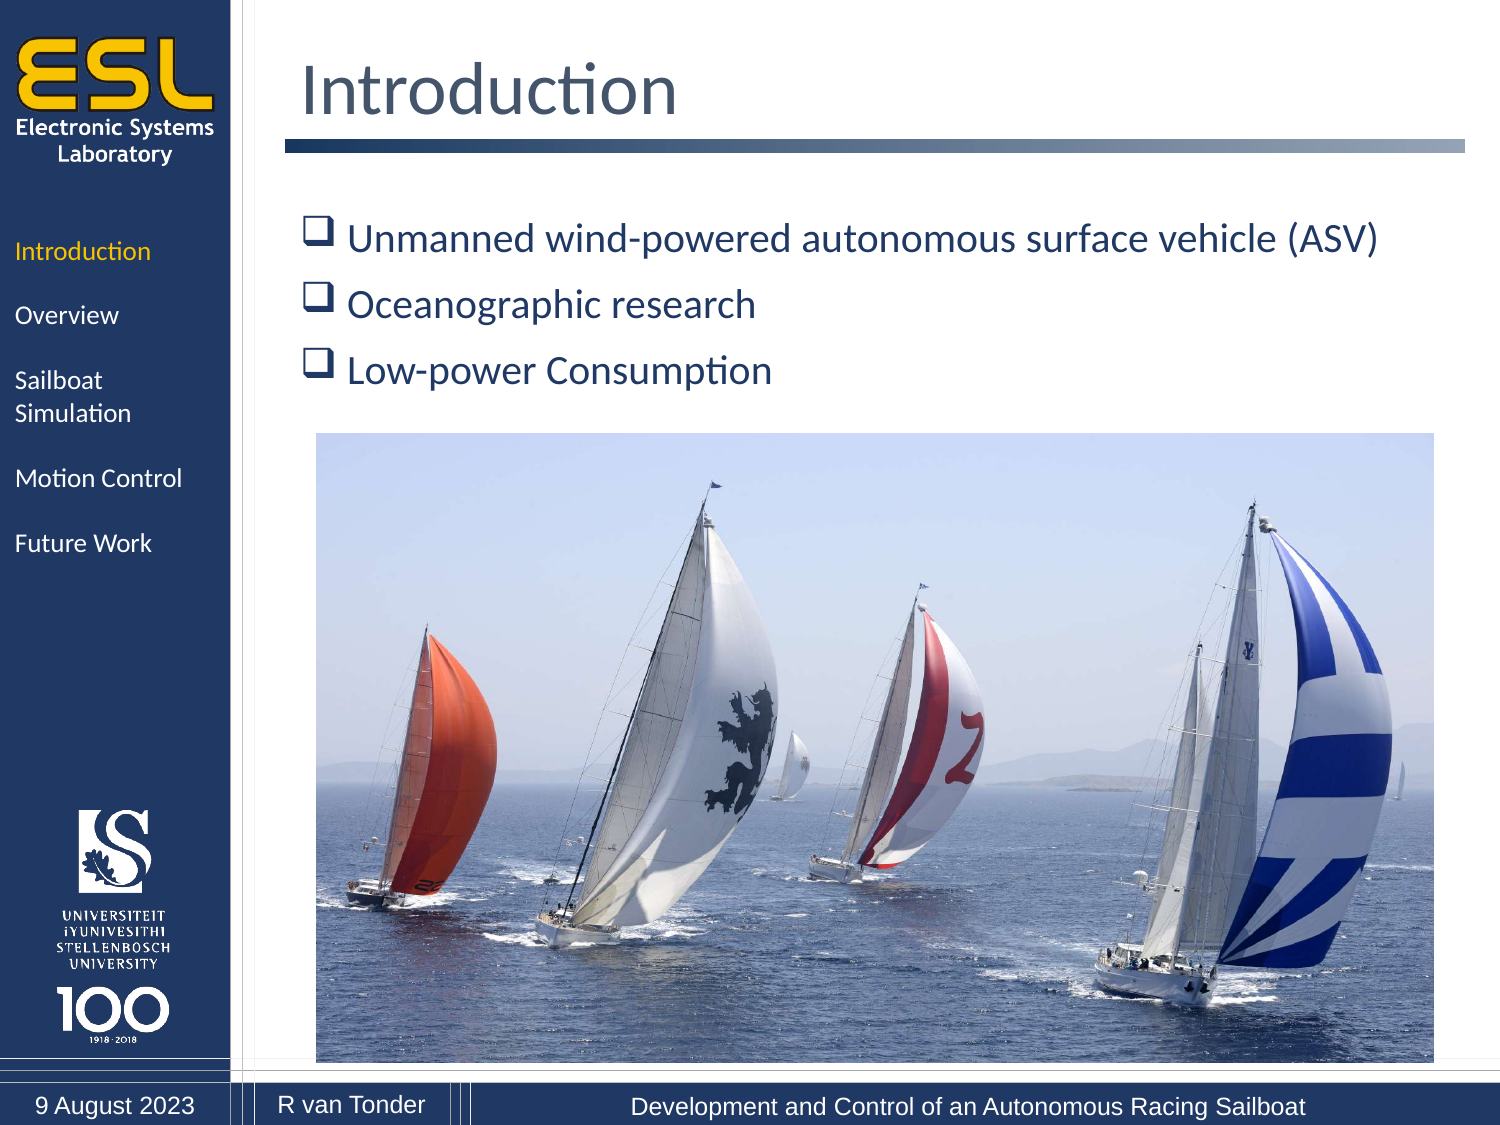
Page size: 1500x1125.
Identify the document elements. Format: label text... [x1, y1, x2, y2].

picture [316, 433, 1434, 1063]
picture [10, 30, 220, 170]
list Unmanned wind-powered autonomous surface vehicle (ASV) Oceanographic research Low-power Consumption [285, 138, 1465, 415]
picture [54, 808, 175, 1048]
text_box Introduction Overview Sailboat Simulation Motion Control Future Work [0, 225, 225, 566]
list Introduction [285, 32, 1465, 138]
